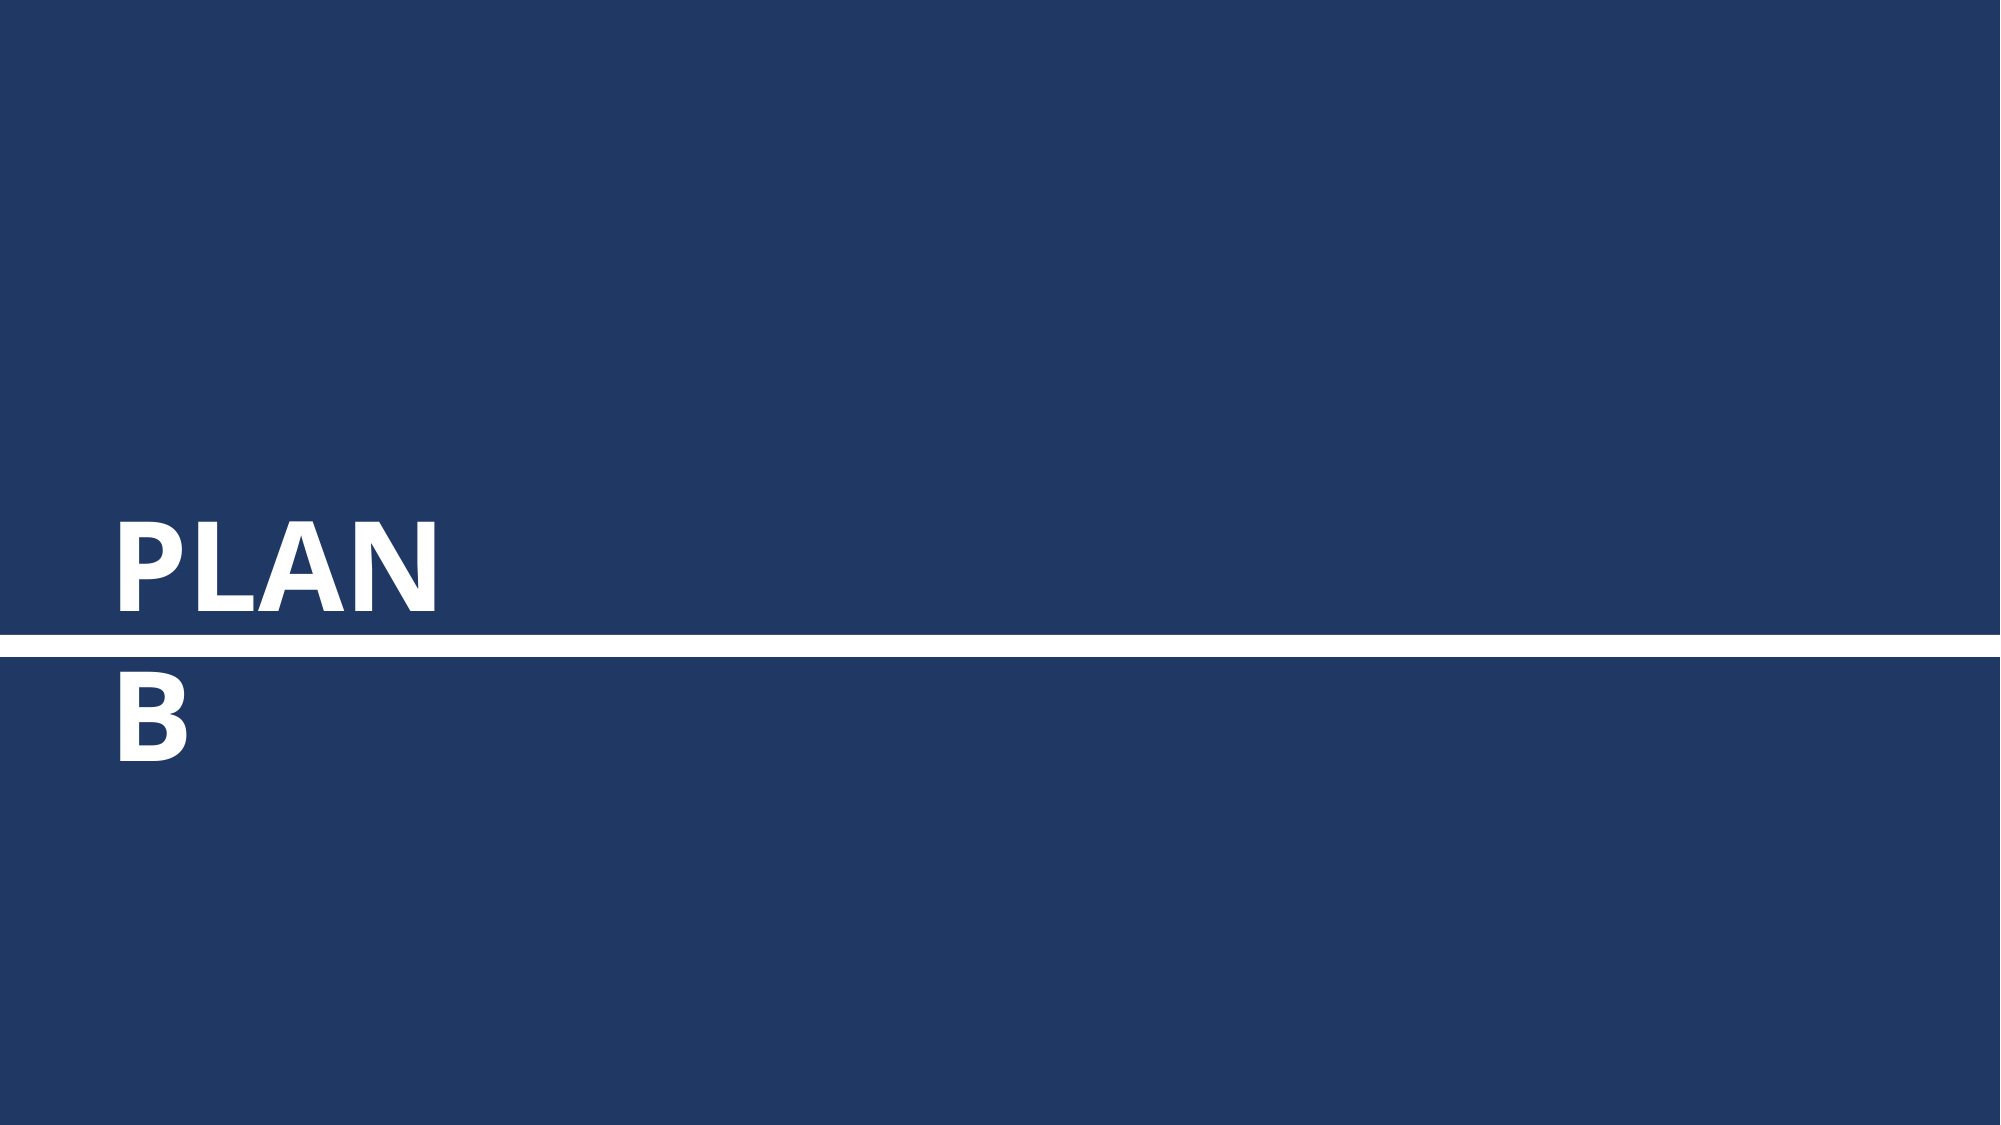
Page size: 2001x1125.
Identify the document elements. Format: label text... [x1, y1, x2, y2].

text_box PLAN B [94, 658, 467, 794]
text_box PLAN B [94, 479, 467, 634]
text_box [0, 634, 2000, 658]
